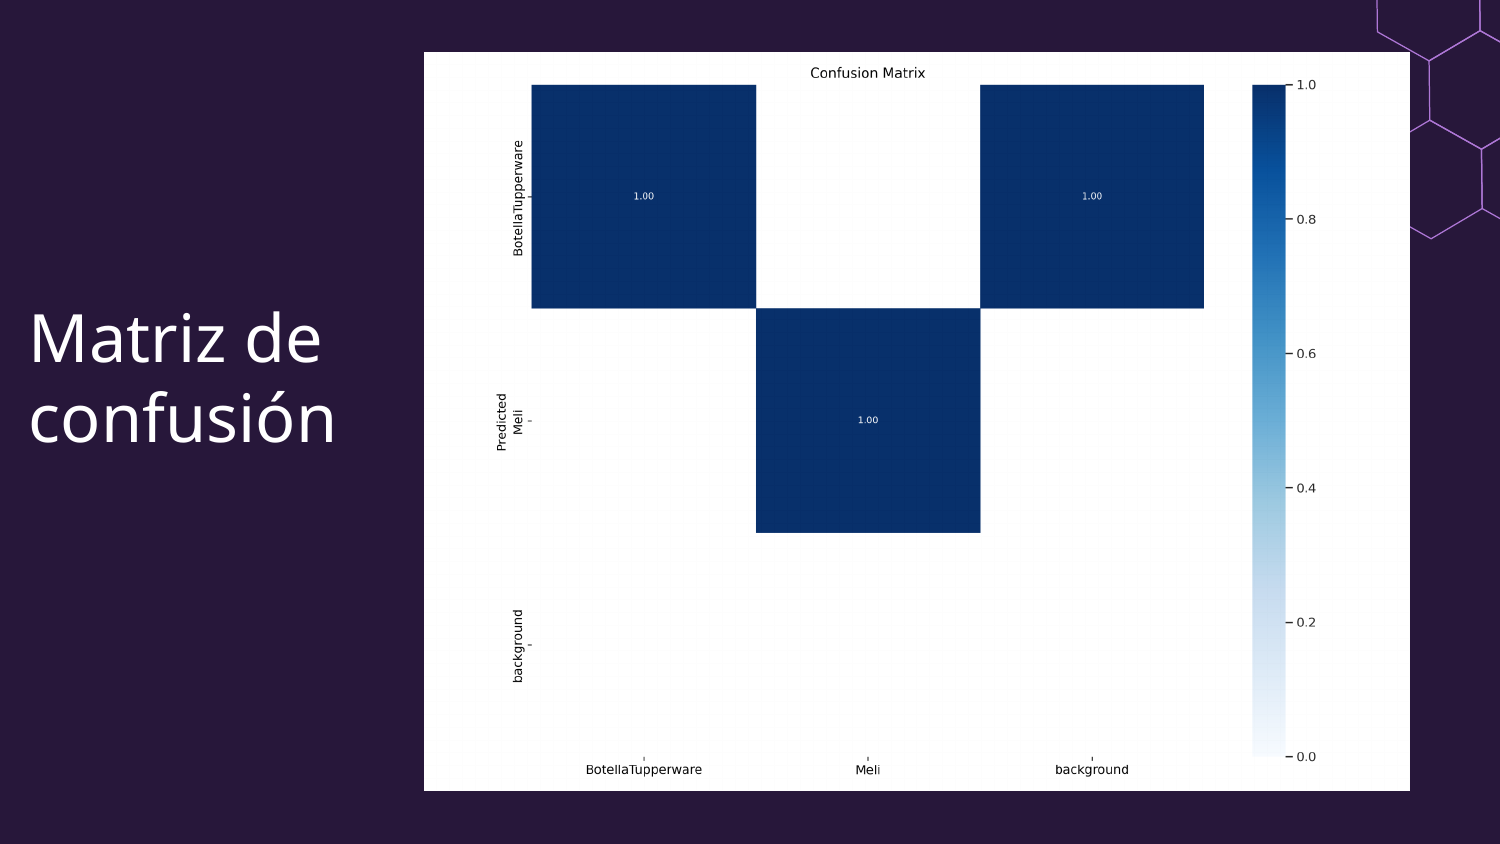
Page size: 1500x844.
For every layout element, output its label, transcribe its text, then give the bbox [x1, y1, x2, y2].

picture [424, 52, 1410, 792]
title Matriz de confusión [13, 280, 419, 647]
